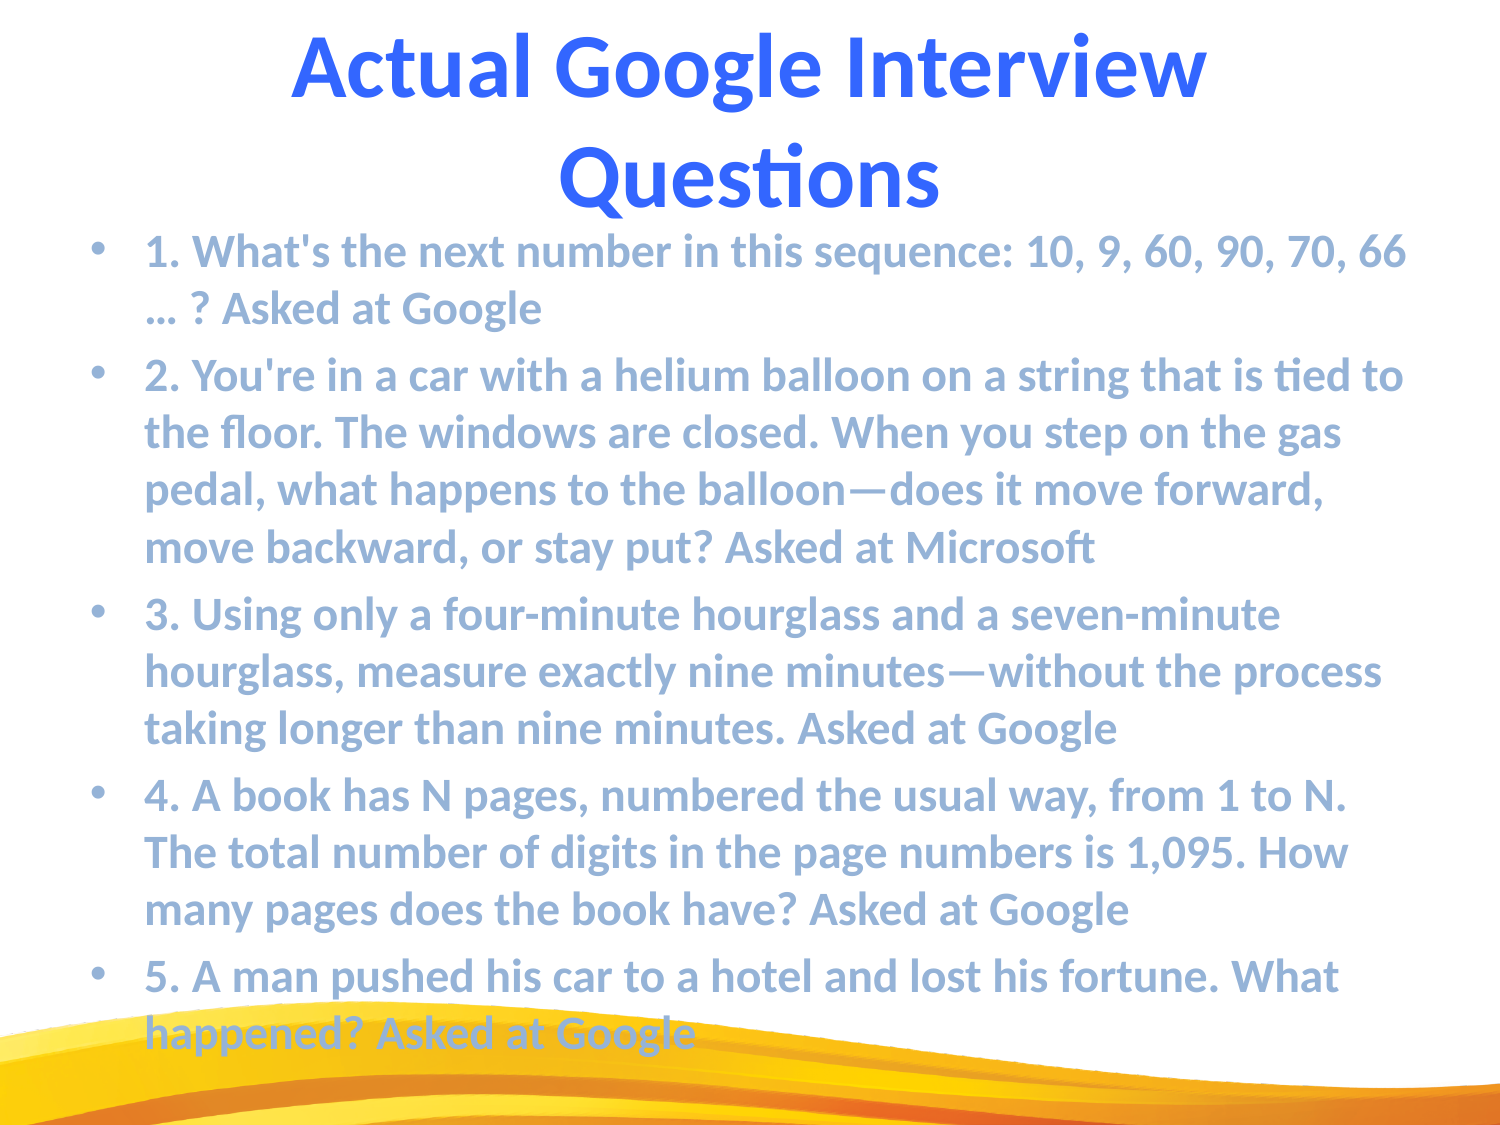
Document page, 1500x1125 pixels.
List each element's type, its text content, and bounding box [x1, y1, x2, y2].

title Actual Google Interview Questions [75, 45, 1425, 188]
picture [0, 1001, 1500, 1125]
list 1. What's the next number in this sequence: 10, 9, 60, 90, 70, 66 … ? Asked at Google 2. You're in a car with a helium balloon on a string that is tied to the floor. The windows are closed. When you step on the gas pedal, what happens to the balloon—does it move forward, move backward, or stay put? Asked at Microsoft 3. Using only a four-minute hourglass and a seven-minute hourglass, measure exactly nine minutes—without the process taking longer than nine minutes. Asked at Google 4. A book has N pages, numbered the usual way, from 1 to N. The total number of digits in the page numbers is 1,095. How many pages does the book have? Asked at Google 5. A man pushed his car to a hotel and lost his fortune. What happened? Asked at Google [75, 212, 1425, 1075]
slide_number 10 [1074, 1042, 1425, 1103]
